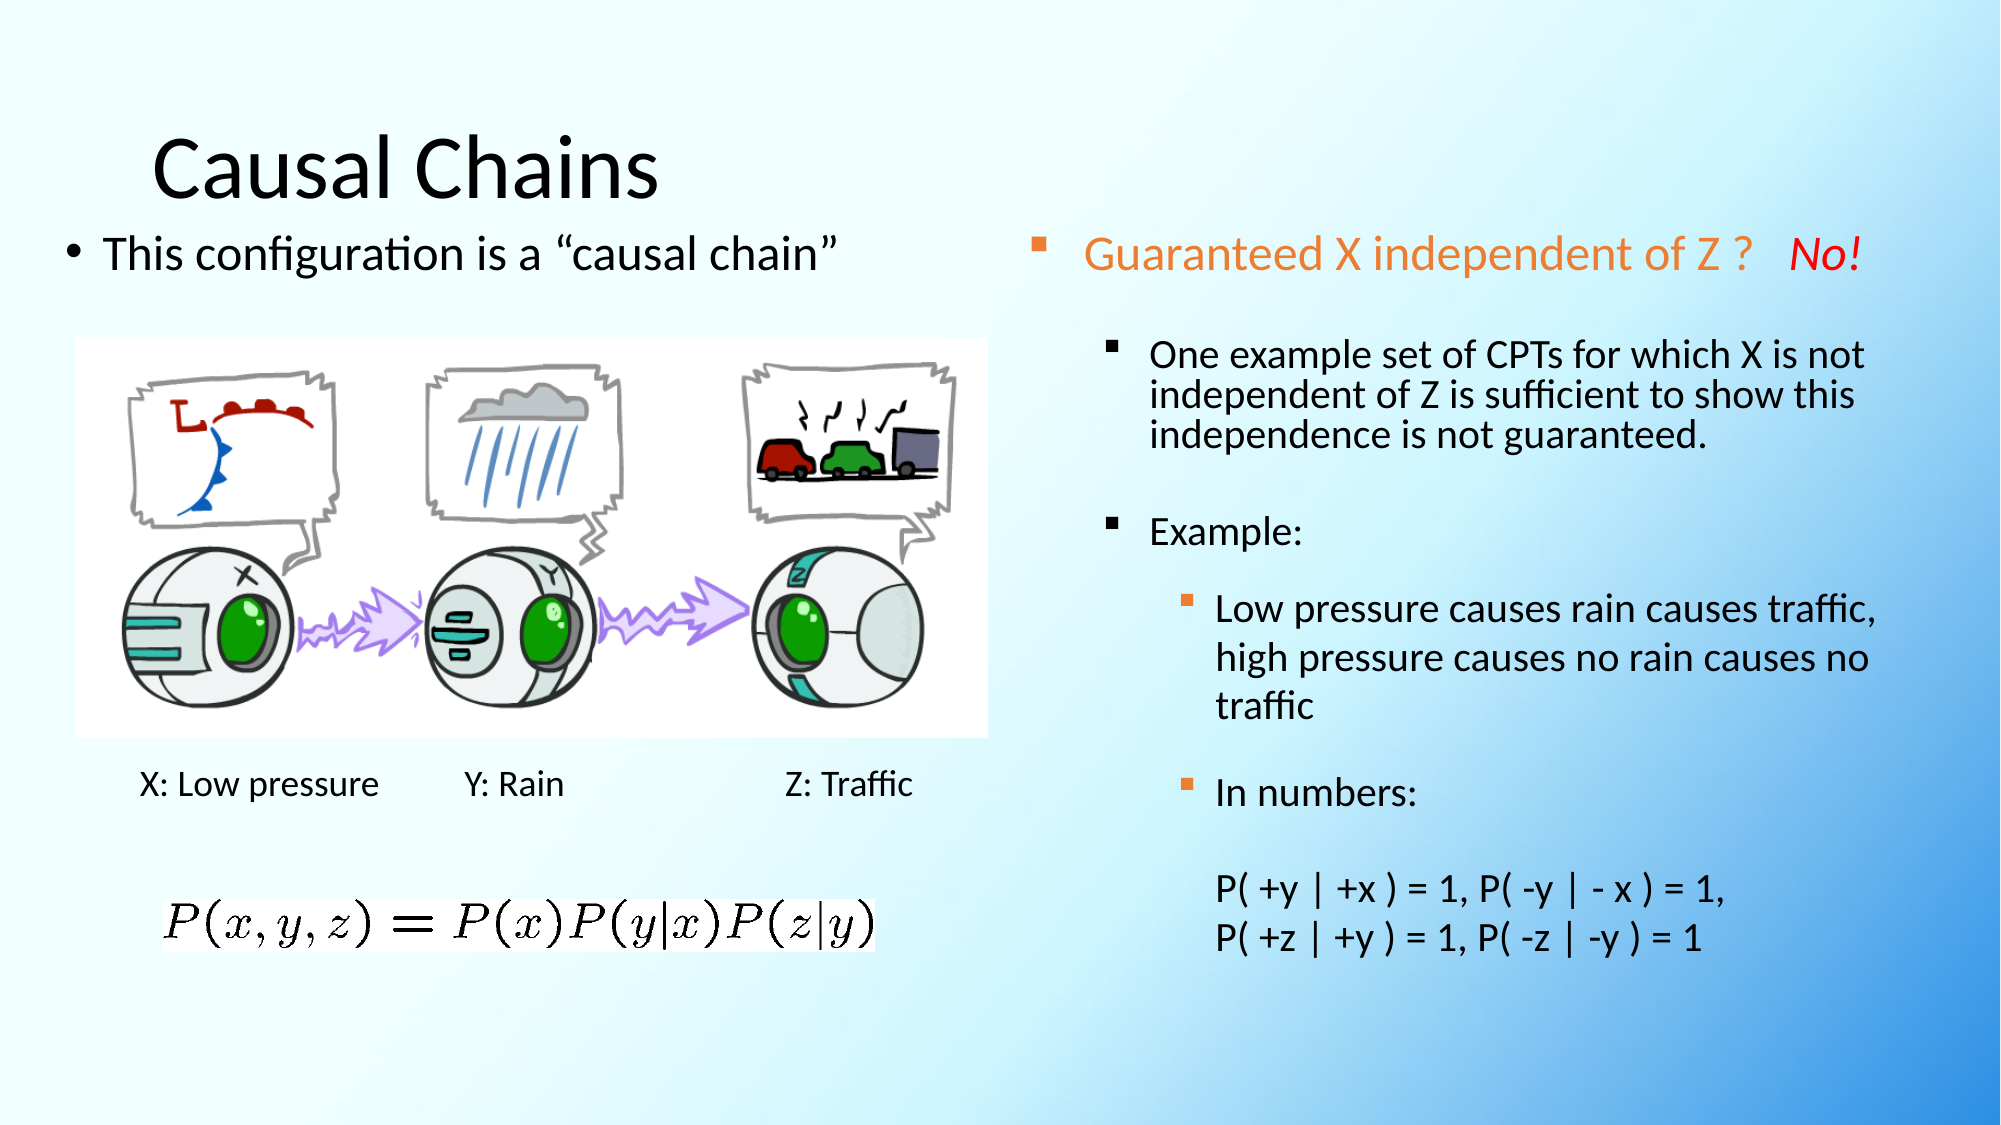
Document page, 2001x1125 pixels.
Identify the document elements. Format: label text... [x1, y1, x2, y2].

text_box Guaranteed X independent of Z ? No! One example set of CPTs for which X is not independent of Z is sufficient to show this independence is not guaranteed. Example: Low pressure causes rain causes traffic, high pressure causes no rain causes no traffic In numbers: P( +y | +x ) = 1, P( -y | - x ) = 1, P( +z | +y ) = 1, P( -z | -y ) = 1 [1012, 224, 1988, 1063]
text_box X: Low pressure Y: Rain Z: Traffic [124, 751, 1012, 812]
title Causal Chains [137, 59, 1863, 278]
picture [0, 0, 2001, 1125]
list This configuration is a “causal chain” [50, 224, 988, 1063]
